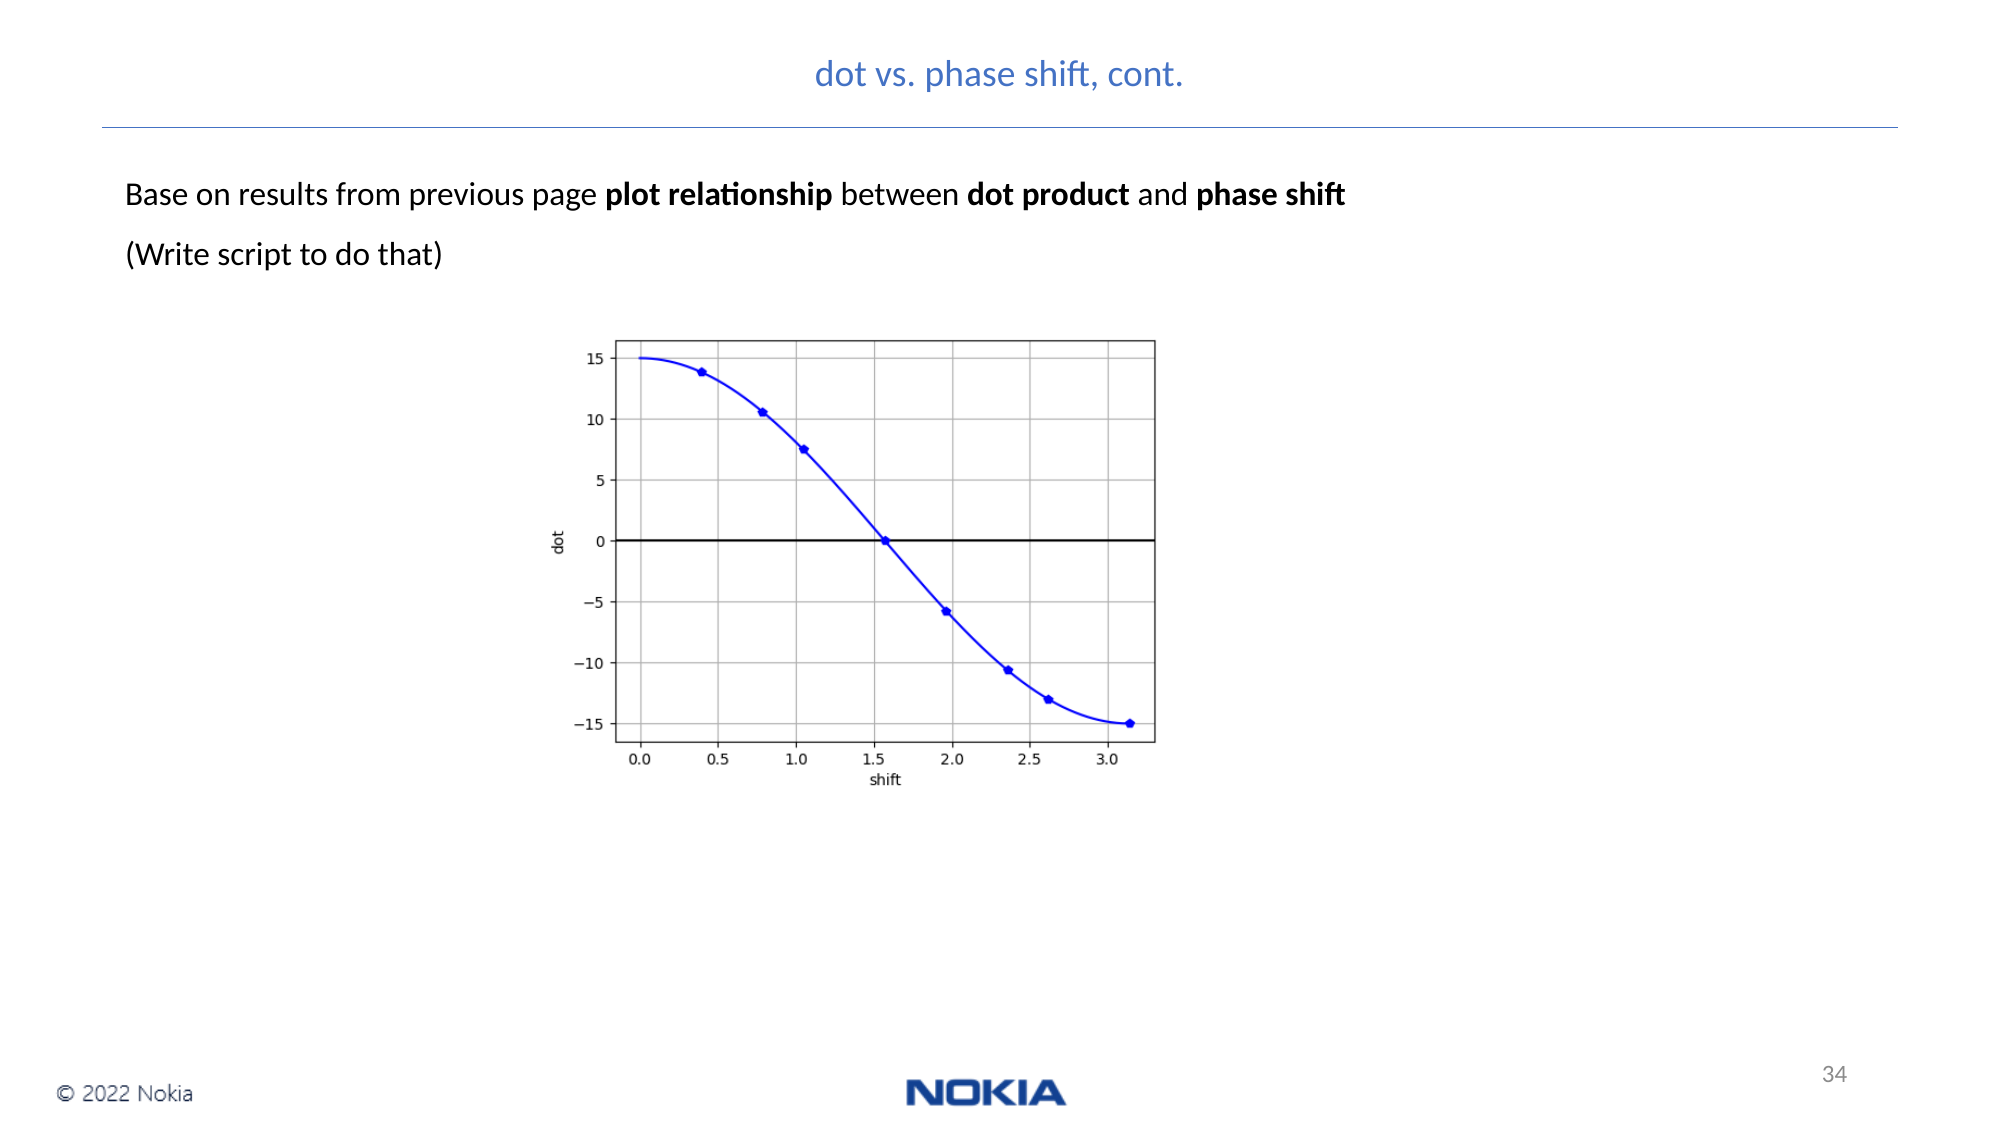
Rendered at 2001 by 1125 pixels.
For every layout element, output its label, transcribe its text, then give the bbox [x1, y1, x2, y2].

picture [36, 1066, 1167, 1111]
slide_number 34 [1412, 1042, 1863, 1103]
text_box Base on results from previous page plot relationship between dot product and phase shift (Write script to do that) [110, 144, 1361, 280]
text_box dot vs. phase shift, cont. [101, 41, 1898, 102]
picture [535, 324, 1199, 795]
